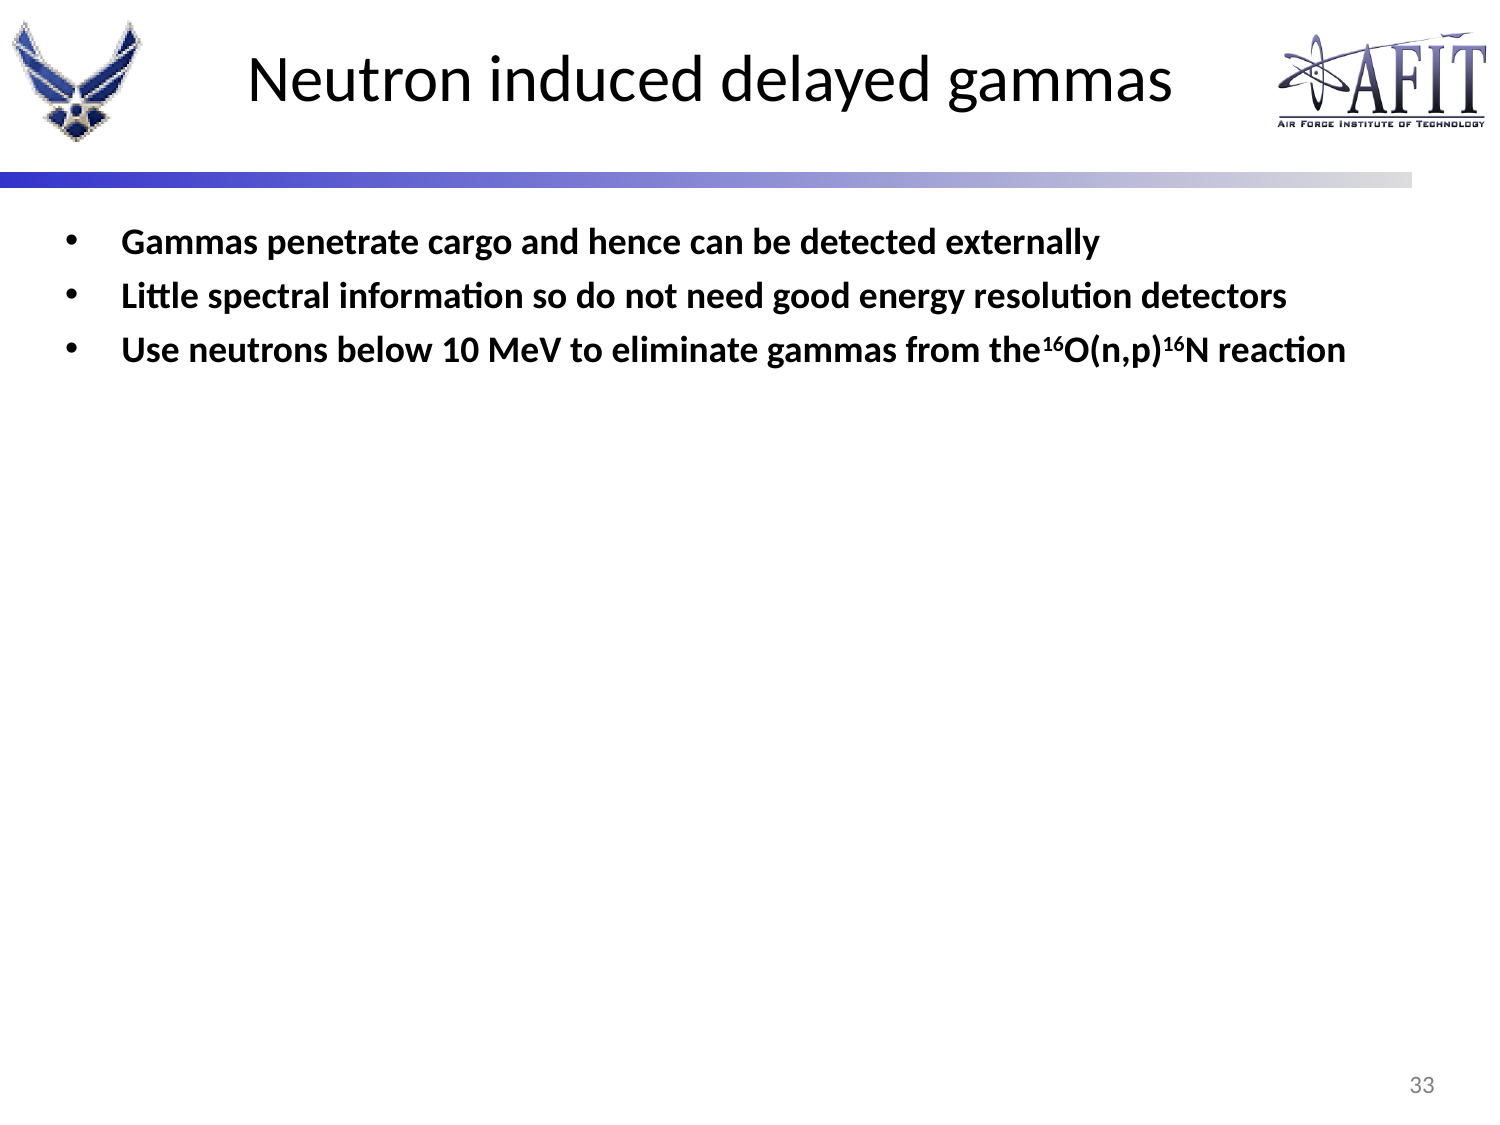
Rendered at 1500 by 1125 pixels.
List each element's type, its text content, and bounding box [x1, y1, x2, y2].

list Gammas penetrate cargo and hence can be detected externally Little spectral information so do not need good energy resolution detectors Use neutrons below 10 MeV to eliminate gammas from the16O(n,p)16N reaction [49, 199, 1463, 1051]
title Neutron induced delayed gammas [166, 0, 1255, 151]
slide_number 32 [1337, 1062, 1450, 1105]
picture [0, 12, 163, 153]
